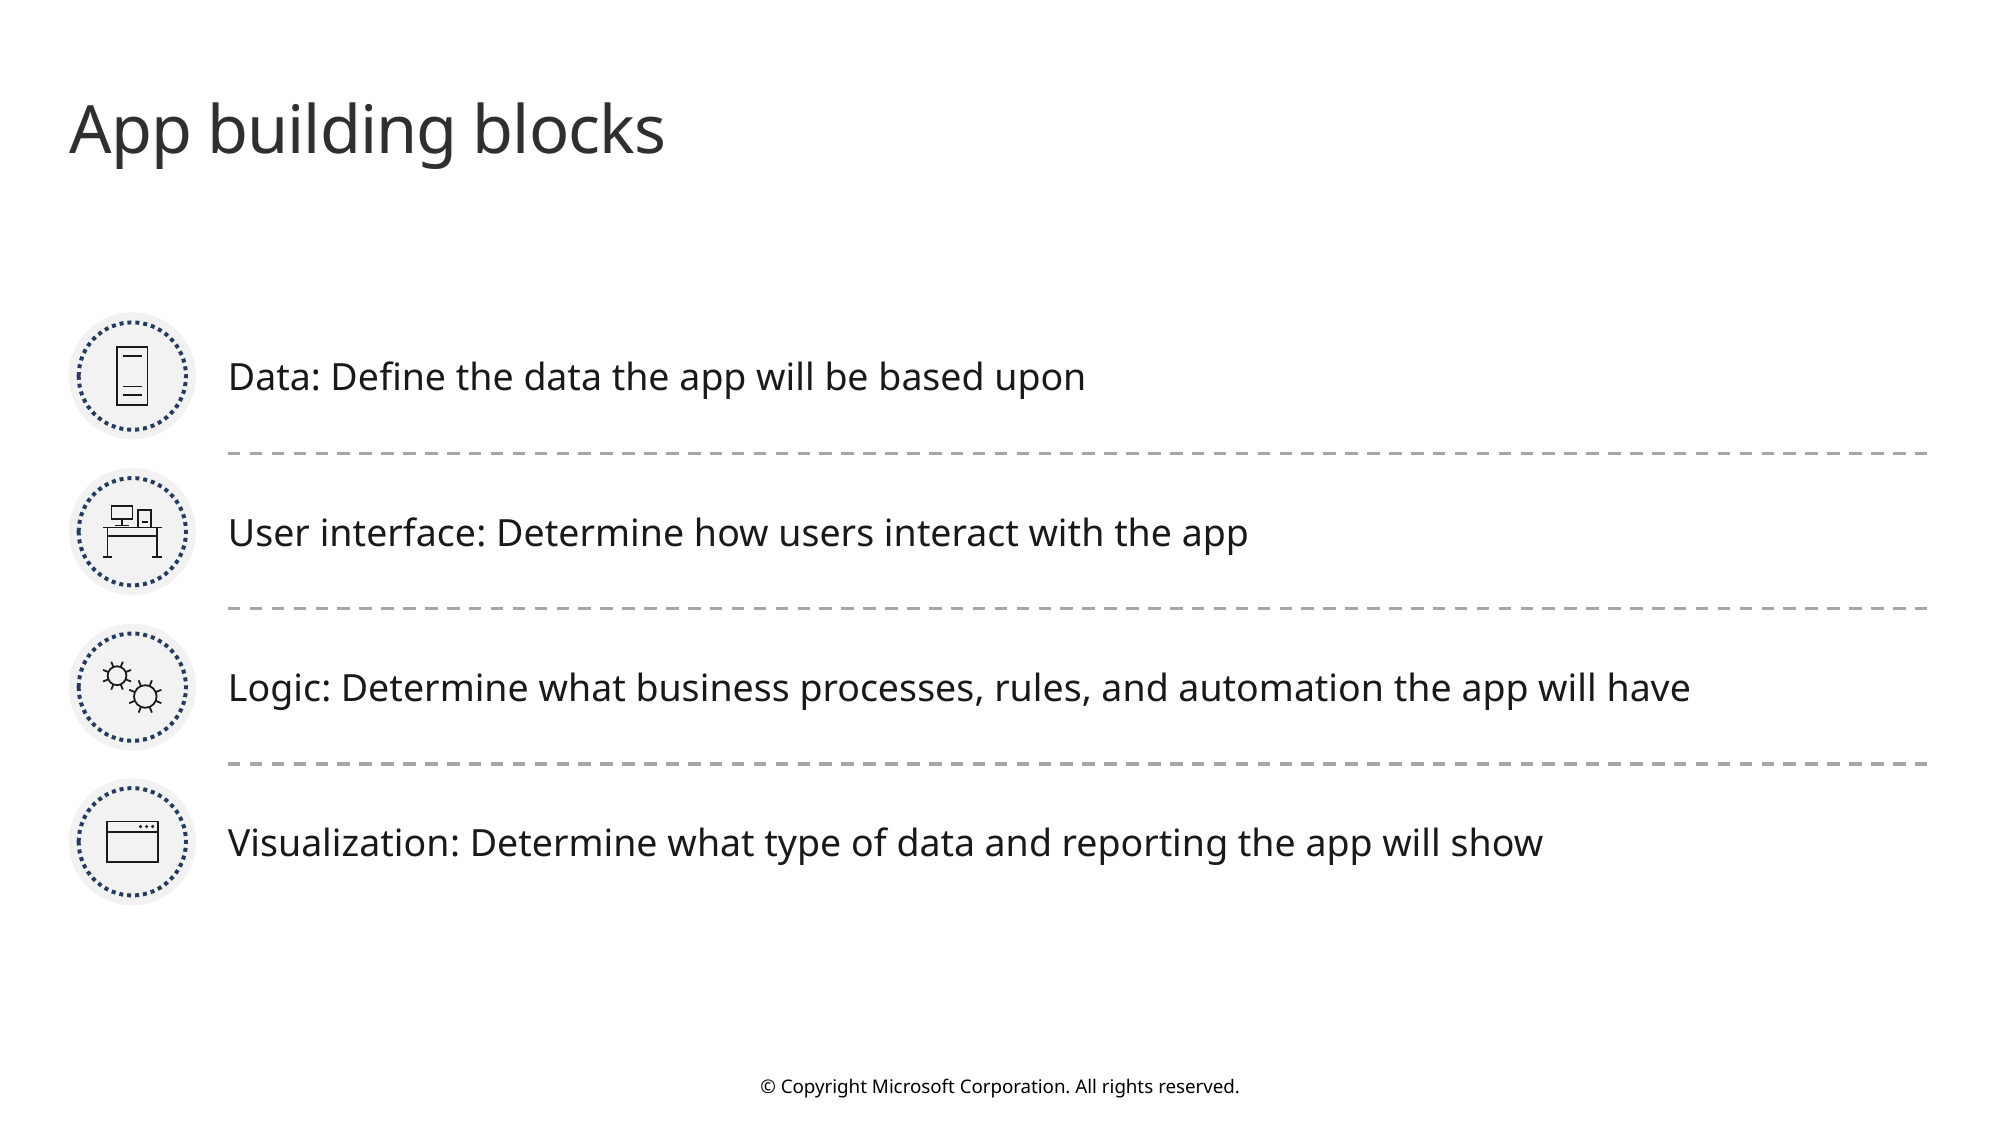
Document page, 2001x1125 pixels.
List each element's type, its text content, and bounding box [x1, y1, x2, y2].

picture [68, 467, 197, 596]
list User interface: Determine how users interact with the app [227, 477, 1932, 586]
list Visualization: Determine what type of data and reporting the app will show [227, 787, 1932, 896]
list Logic: Determine what business processes, rules, and automation the app will have [227, 632, 1932, 741]
picture [68, 623, 197, 751]
picture [68, 777, 197, 906]
list Data: Define the data the app will be based upon [227, 321, 1932, 430]
picture [68, 311, 197, 440]
title App building blocks [68, 72, 1930, 184]
